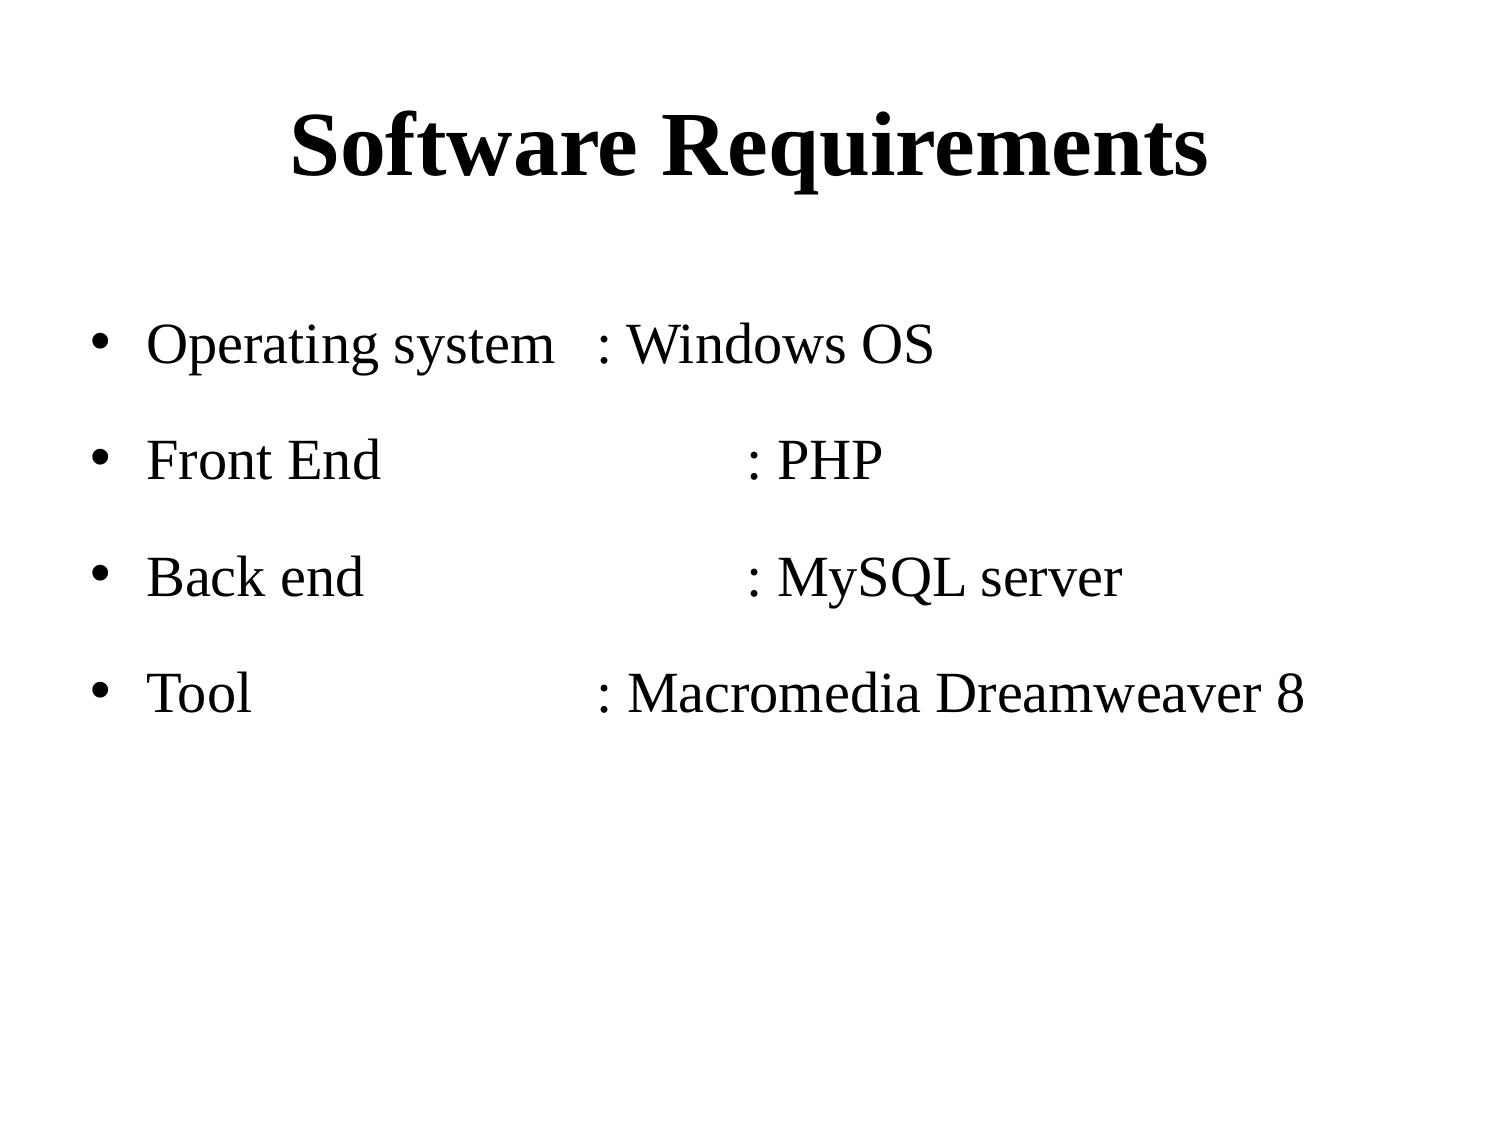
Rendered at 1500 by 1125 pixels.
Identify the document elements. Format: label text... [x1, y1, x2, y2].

list Operating system : Windows OS Front End : PHP Back end : MySQL server Tool : Macromedia Dreamweaver 8 [75, 262, 1425, 1005]
title Software Requirements [75, 45, 1425, 233]
